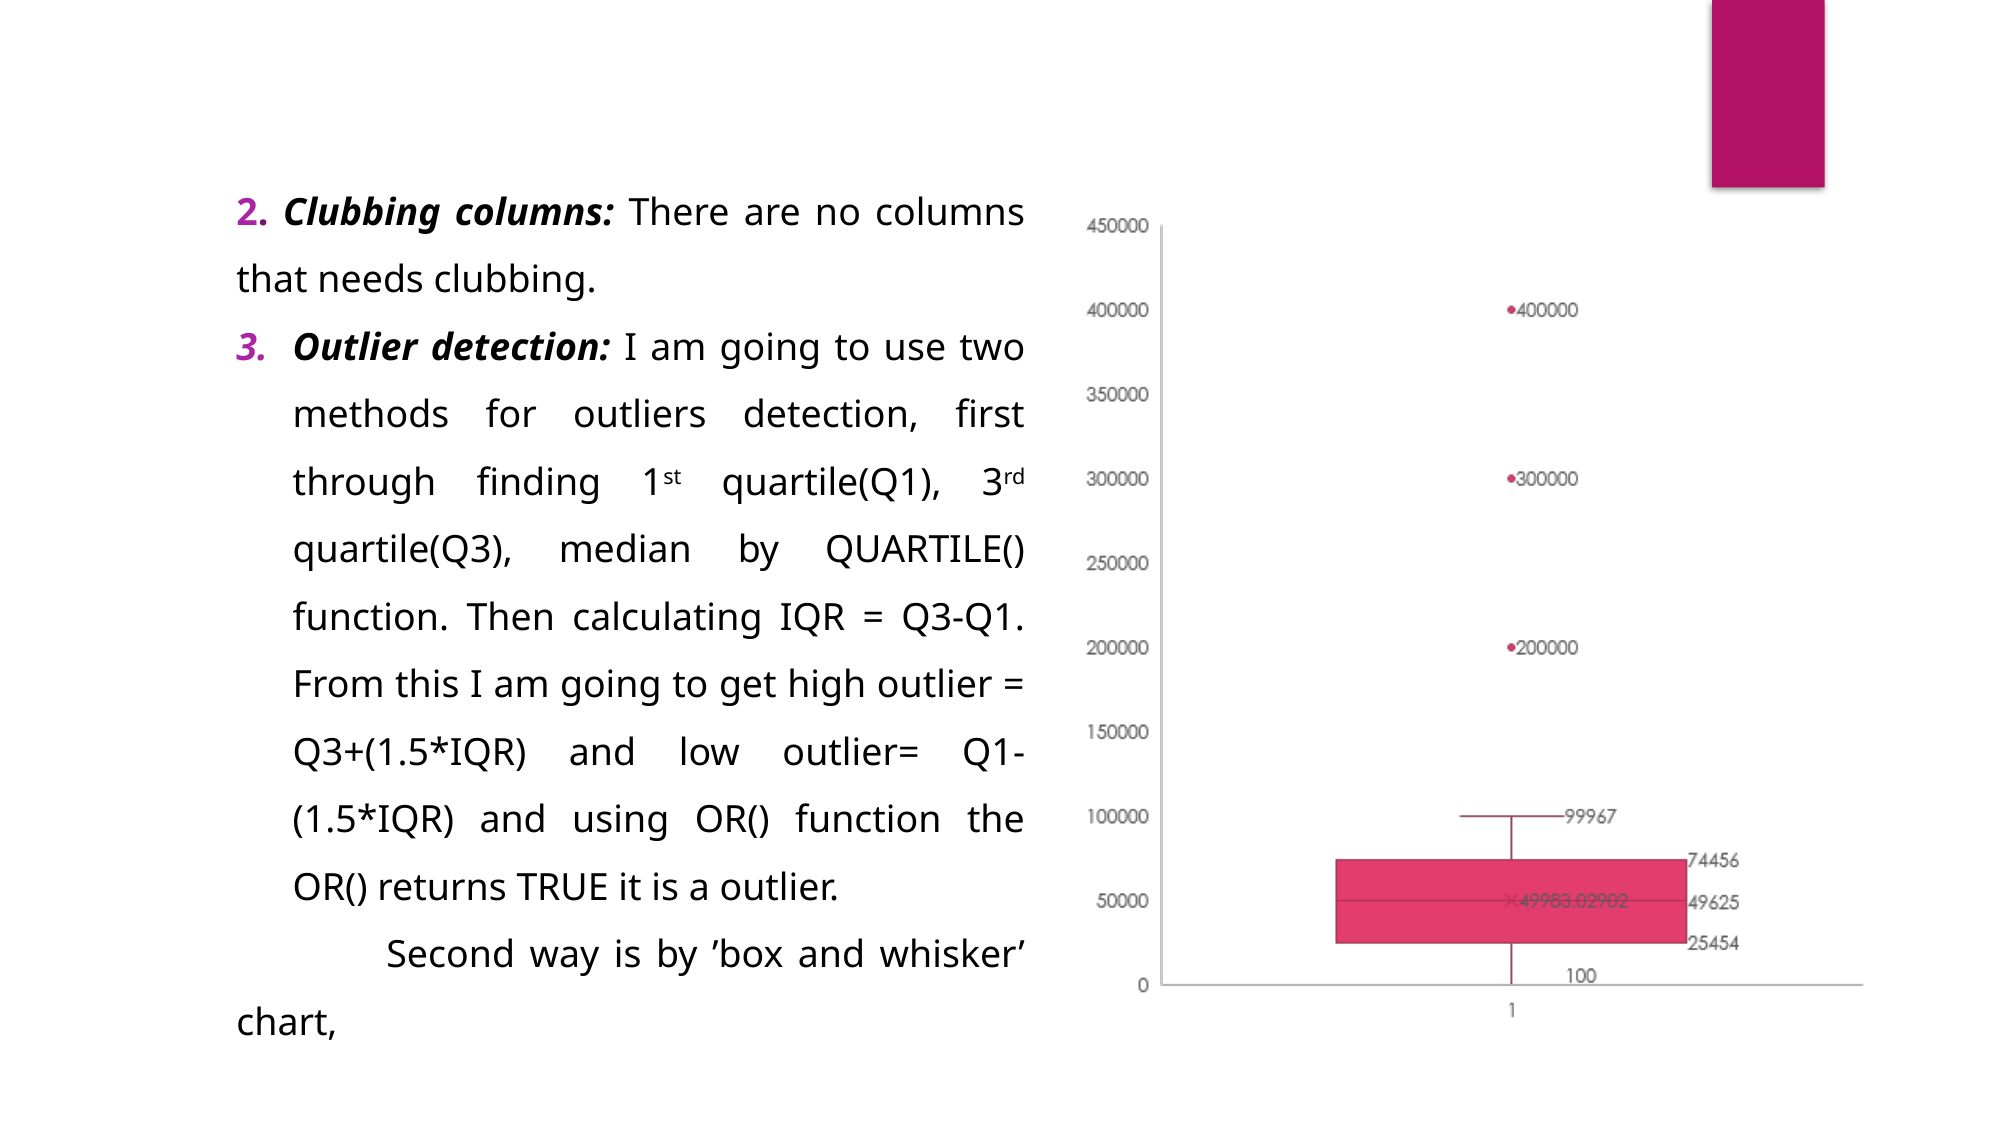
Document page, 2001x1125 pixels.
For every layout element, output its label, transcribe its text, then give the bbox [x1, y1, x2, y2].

text_box 2. Clubbing columns: There are no columns that needs clubbing. Outlier detection: I am going to use two methods for outliers detection, first through finding 1st quartile(Q1), 3rd quartile(Q3), median by QUARTILE() function. Then calculating IQR = Q3-Q1. From this I am going to get high outlier = Q3+(1.5*IQR) and low outlier= Q1-(1.5*IQR) and using OR() function the OR() returns TRUE it is a outlier. Second way is by ’box and whisker’ chart, [146, 158, 1041, 1051]
picture [1061, 203, 1878, 1047]
